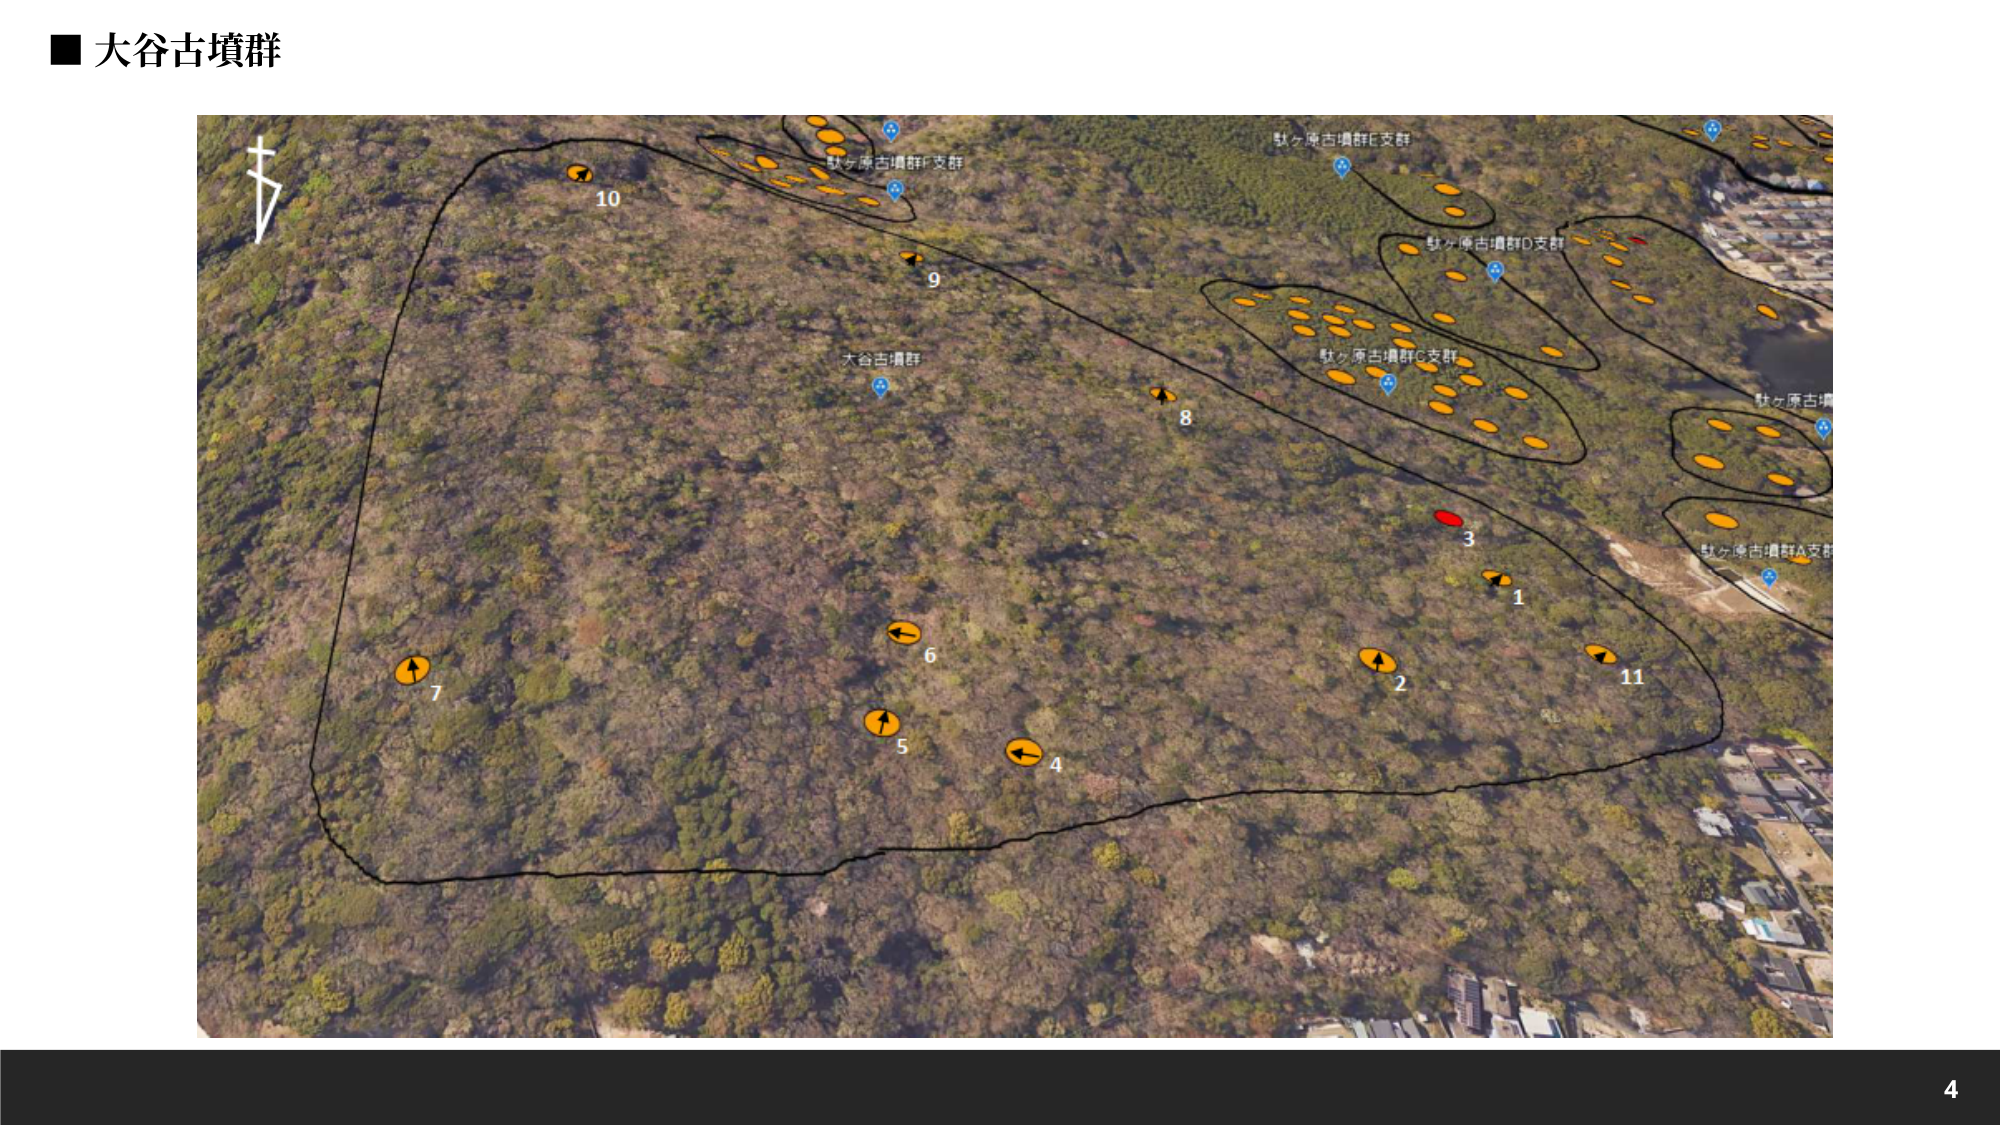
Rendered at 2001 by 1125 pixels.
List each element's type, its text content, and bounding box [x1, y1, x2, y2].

text_box 4 [1929, 1066, 1982, 1111]
picture [197, 114, 1833, 1038]
text_box ■大谷古墳群 [33, 19, 353, 79]
